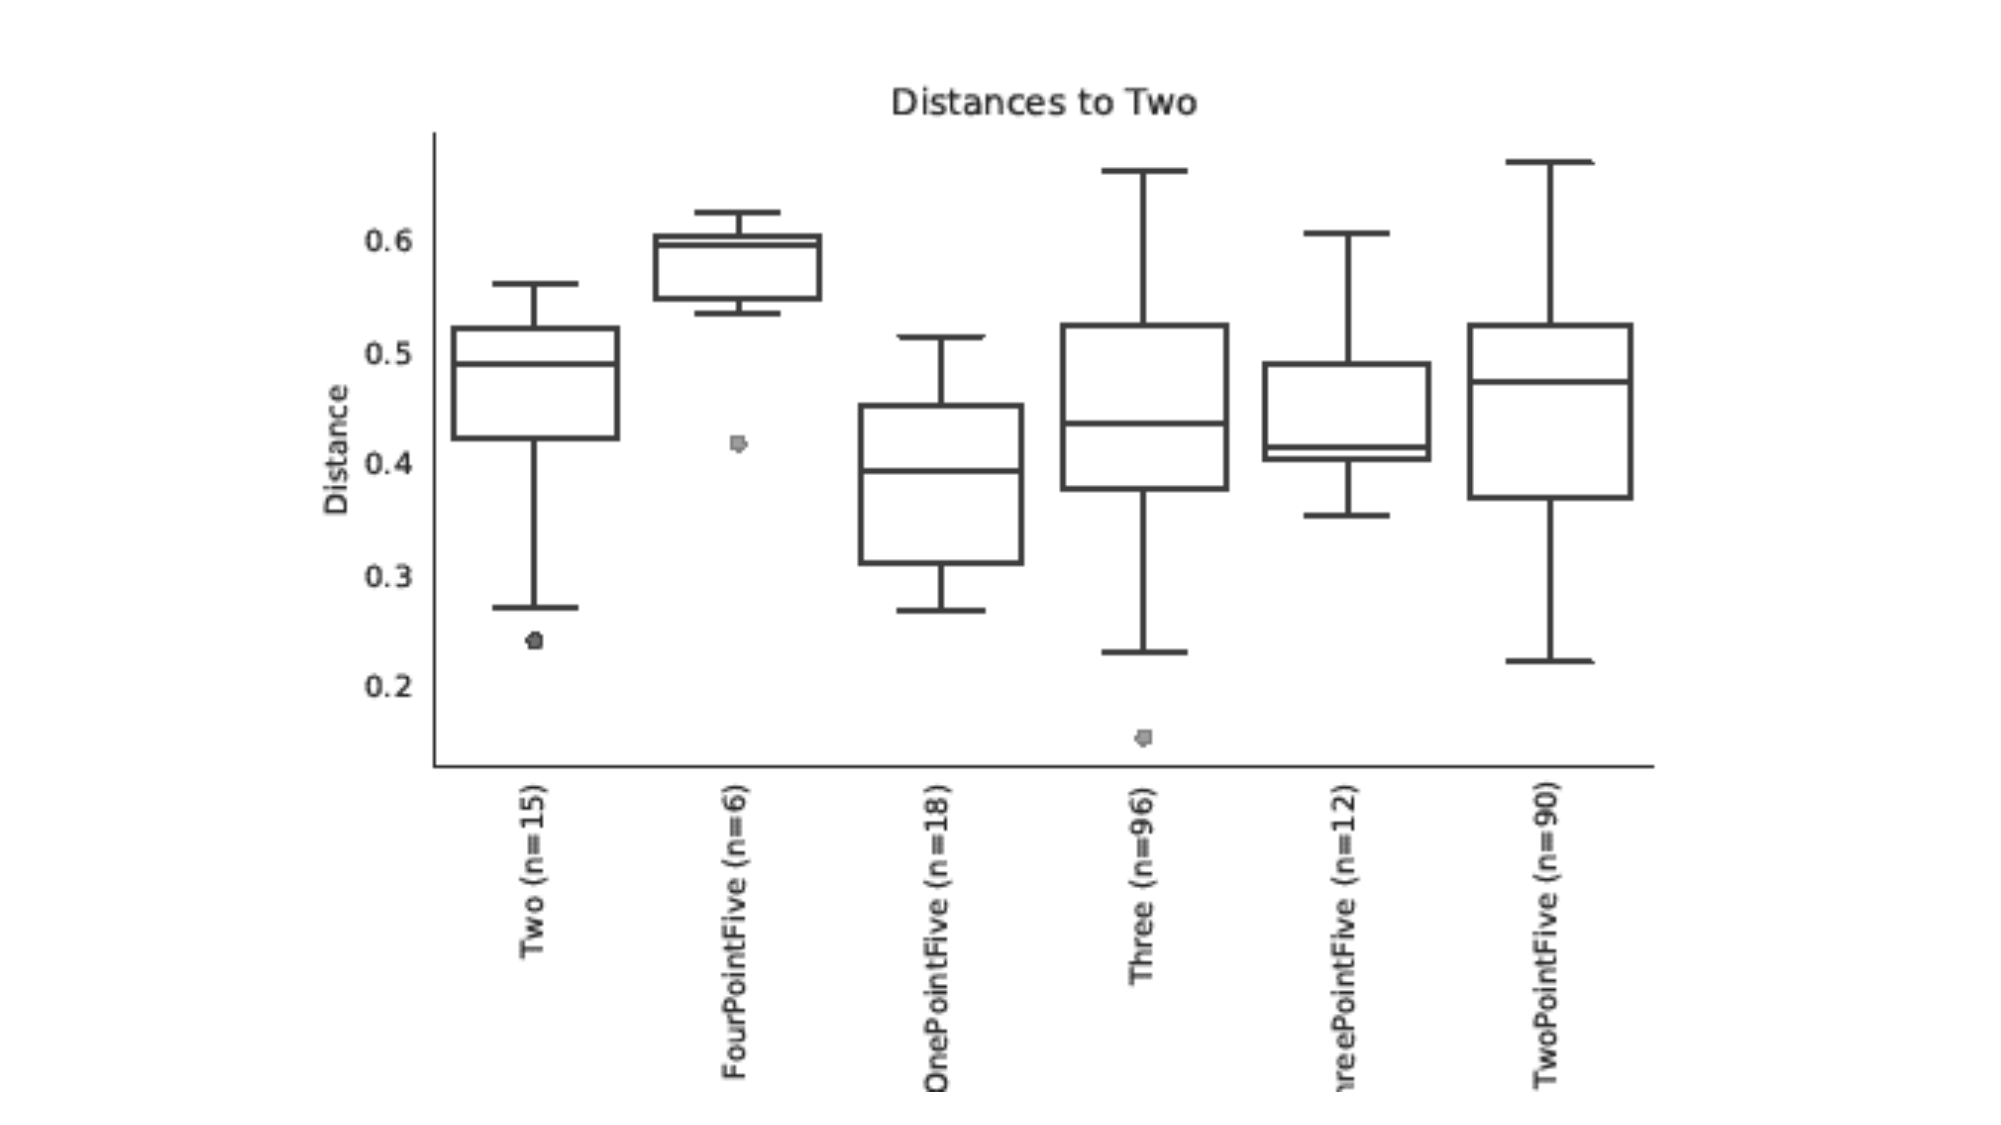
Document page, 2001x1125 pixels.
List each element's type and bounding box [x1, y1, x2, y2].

text_box [315, 65, 1685, 1092]
